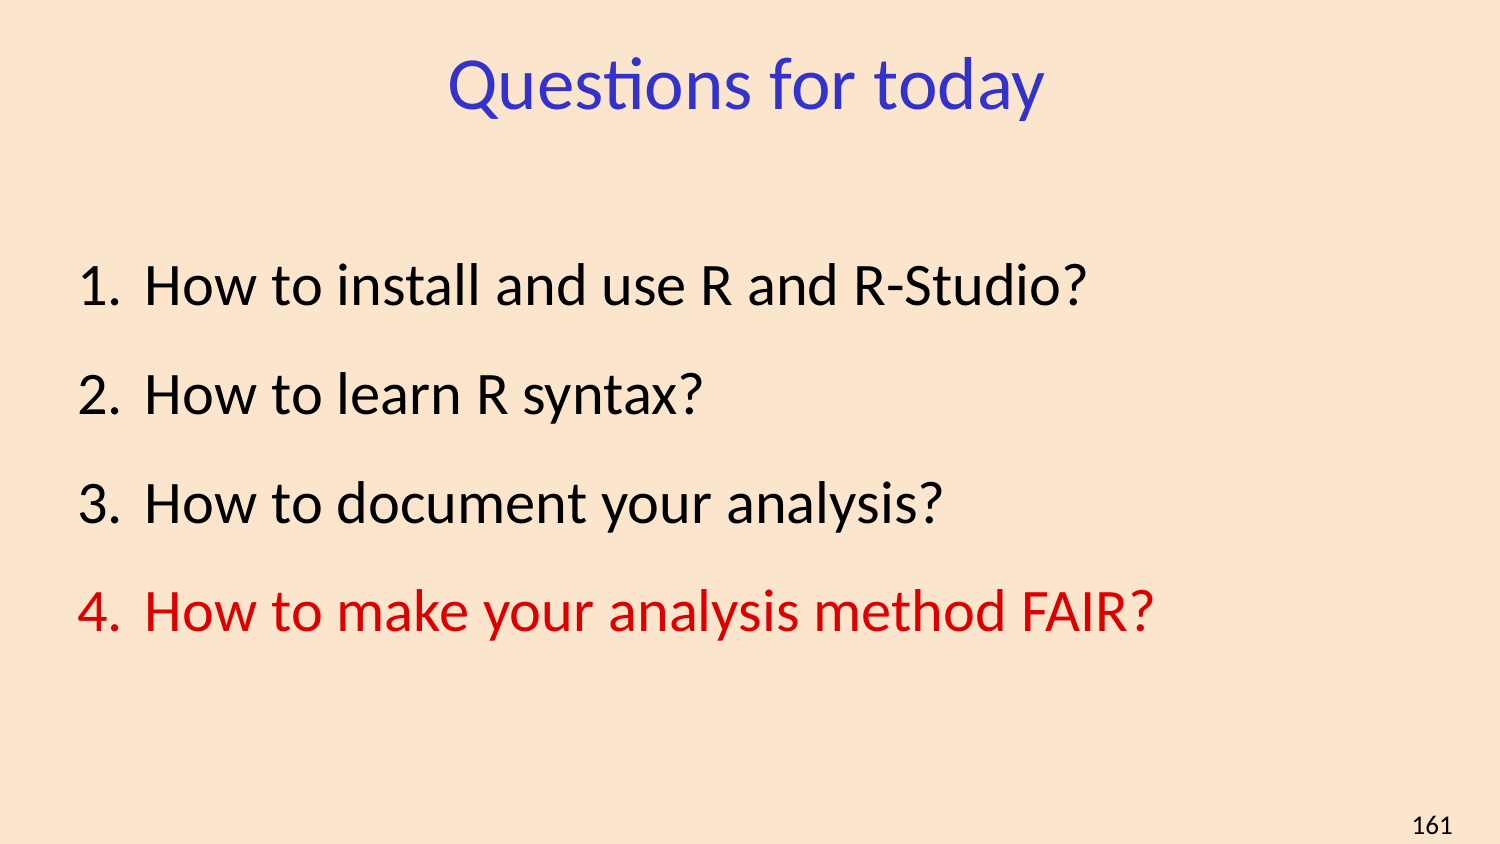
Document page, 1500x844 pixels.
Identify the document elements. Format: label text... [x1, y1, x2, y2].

list How to install and use R and R-Studio? How to learn R syntax? How to document your analysis? How to make your analysis method FAIR? [64, 203, 1402, 700]
slide_number ‹#› [1372, 802, 1492, 827]
title Questions for today [112, 0, 1388, 160]
